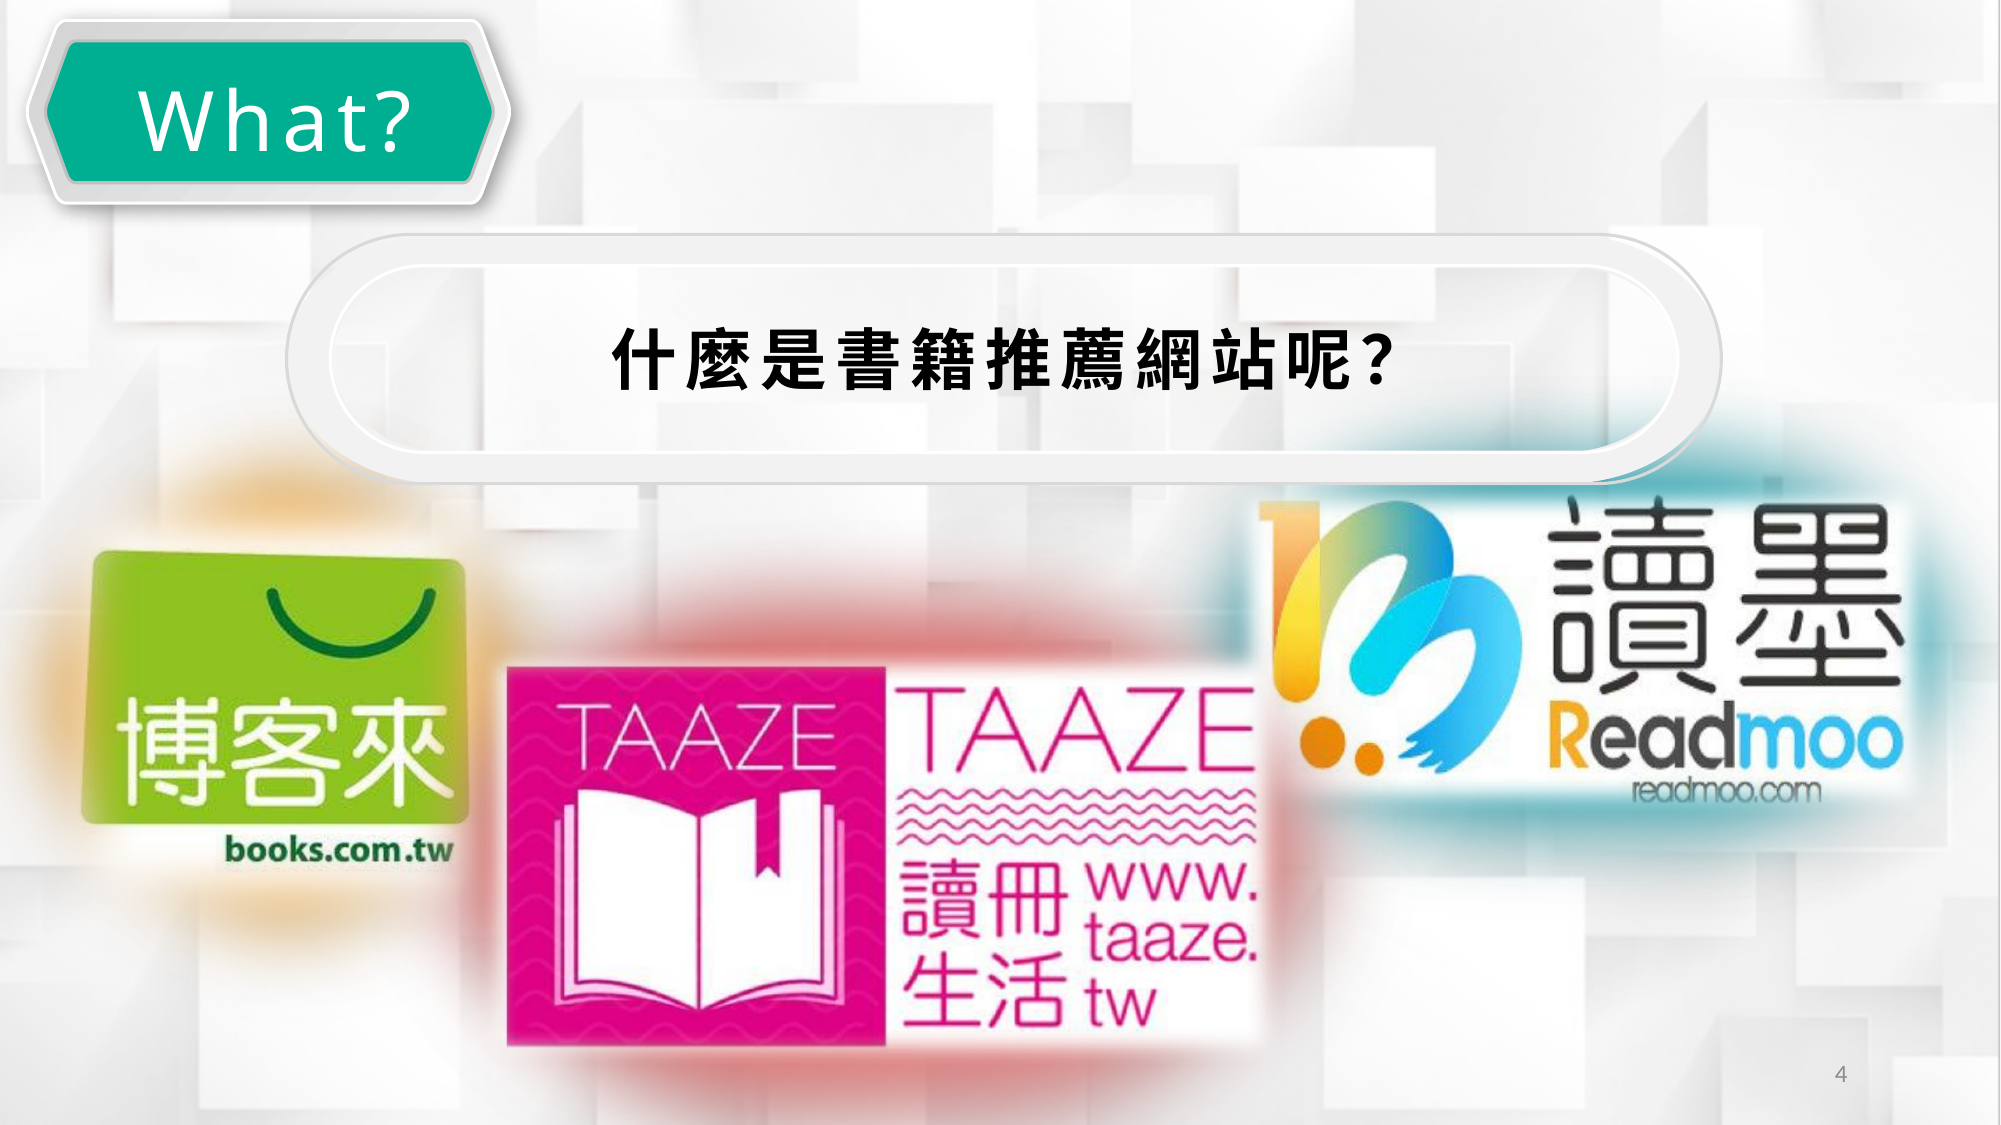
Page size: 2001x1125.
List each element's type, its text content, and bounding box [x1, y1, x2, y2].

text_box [286, 234, 1722, 484]
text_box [27, 20, 510, 204]
picture [0, 0, 2001, 1125]
slide_number 4 [1412, 1042, 1863, 1103]
